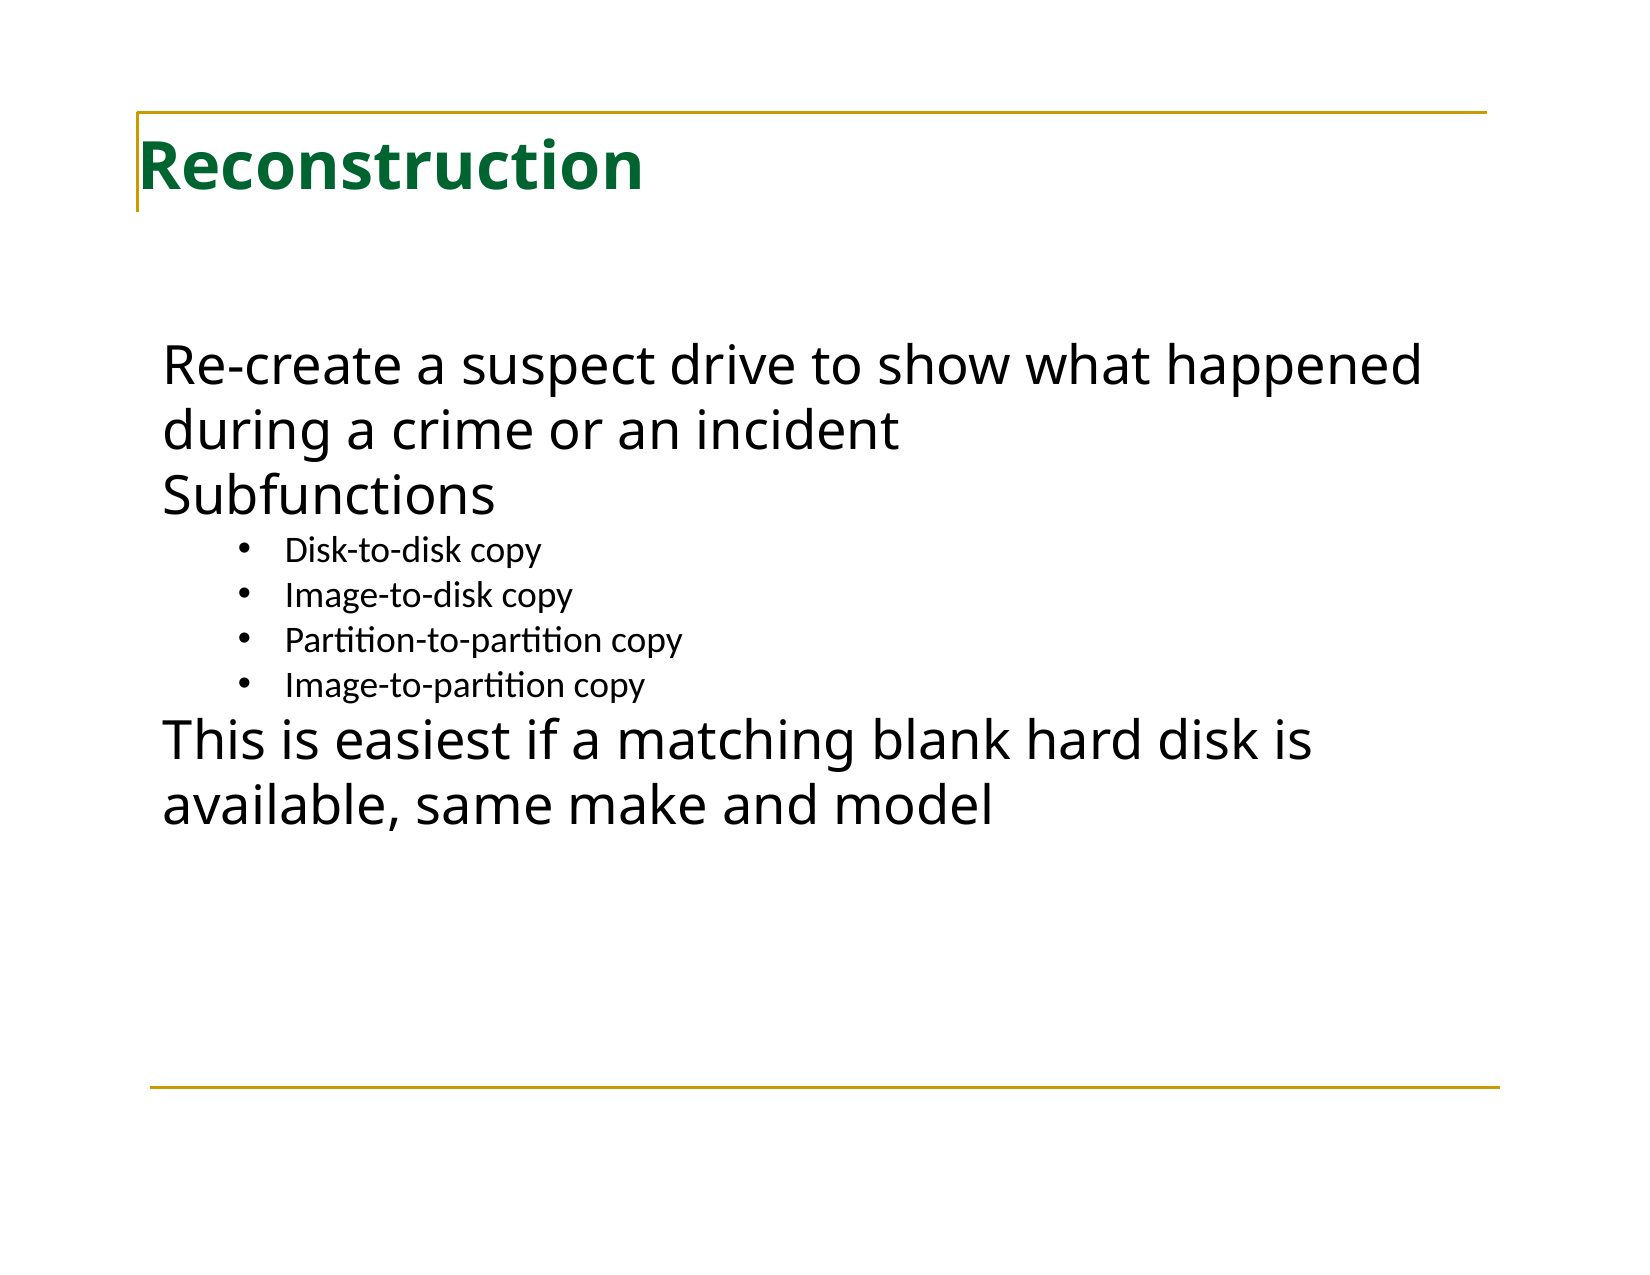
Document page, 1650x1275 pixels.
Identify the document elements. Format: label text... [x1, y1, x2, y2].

title Reconstruction [137, 123, 1329, 205]
list Re-create a suspect drive to show what happened during a crime or an incident Subfunctions Disk-to-disk copy Image-to-disk copy Partition-to-partition copy Image-to-partition copy This is easiest if a matching blank hard disk is available, same make and model [162, 330, 1488, 841]
